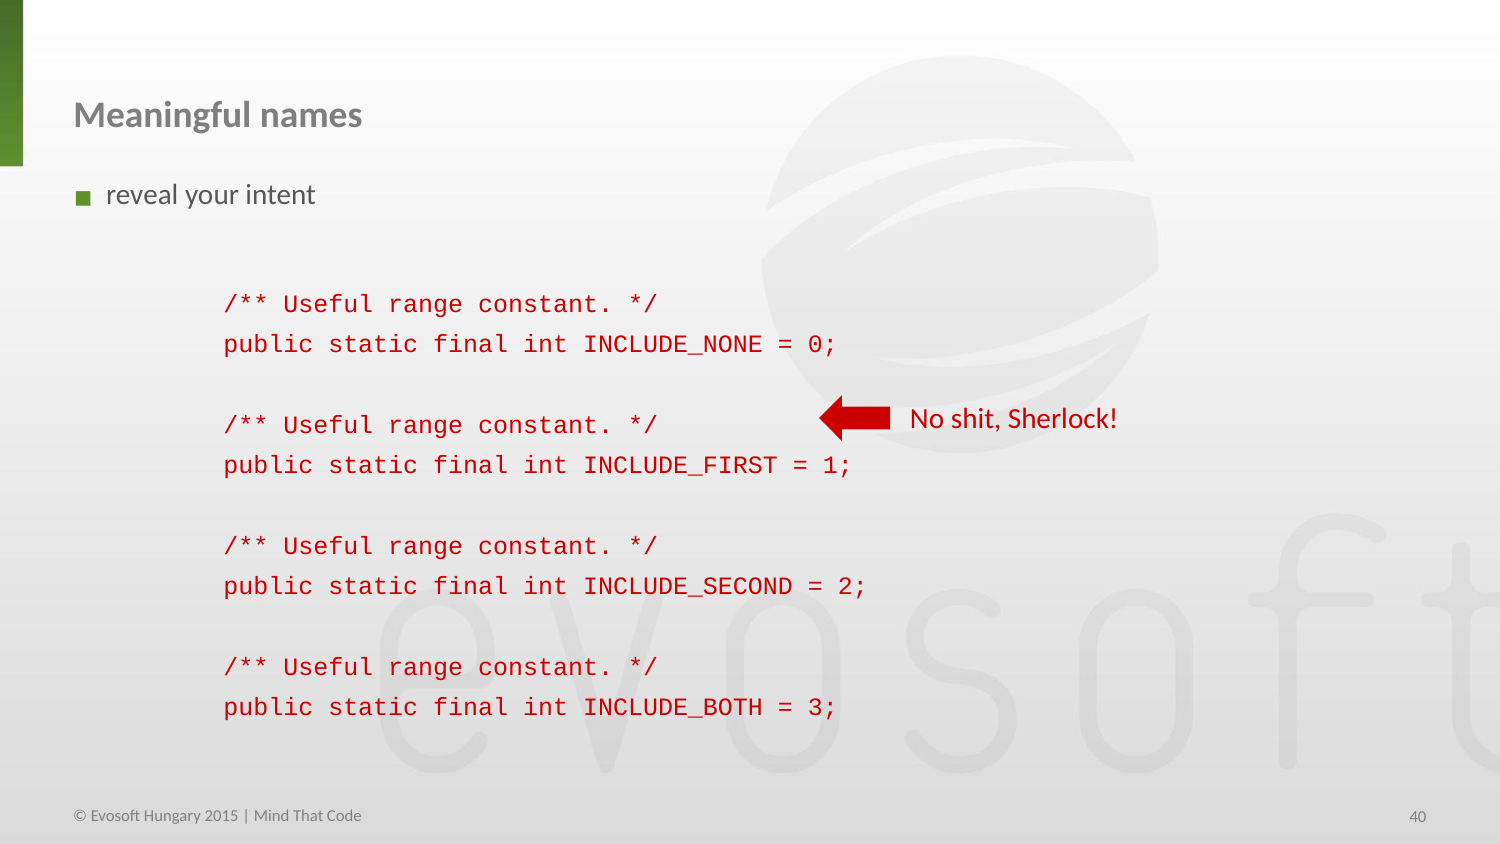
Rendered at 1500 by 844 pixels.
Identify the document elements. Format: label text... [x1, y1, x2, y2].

list Meaningful names [73, 83, 1427, 129]
text_box [819, 395, 891, 441]
picture [0, 0, 1500, 844]
list reveal your intent /** Useful range constant. */ public static final int INCLUDE_NONE = 0; /** Useful range constant. */ public static final int INCLUDE_FIRST = 1; /** Useful range constant. */ public static final int INCLUDE_SECOND = 2; /** Useful range constant. */ public static final int INCLUDE_BOTH = 3; [73, 168, 1427, 786]
text_box No shit, Sherlock! [895, 384, 1163, 451]
